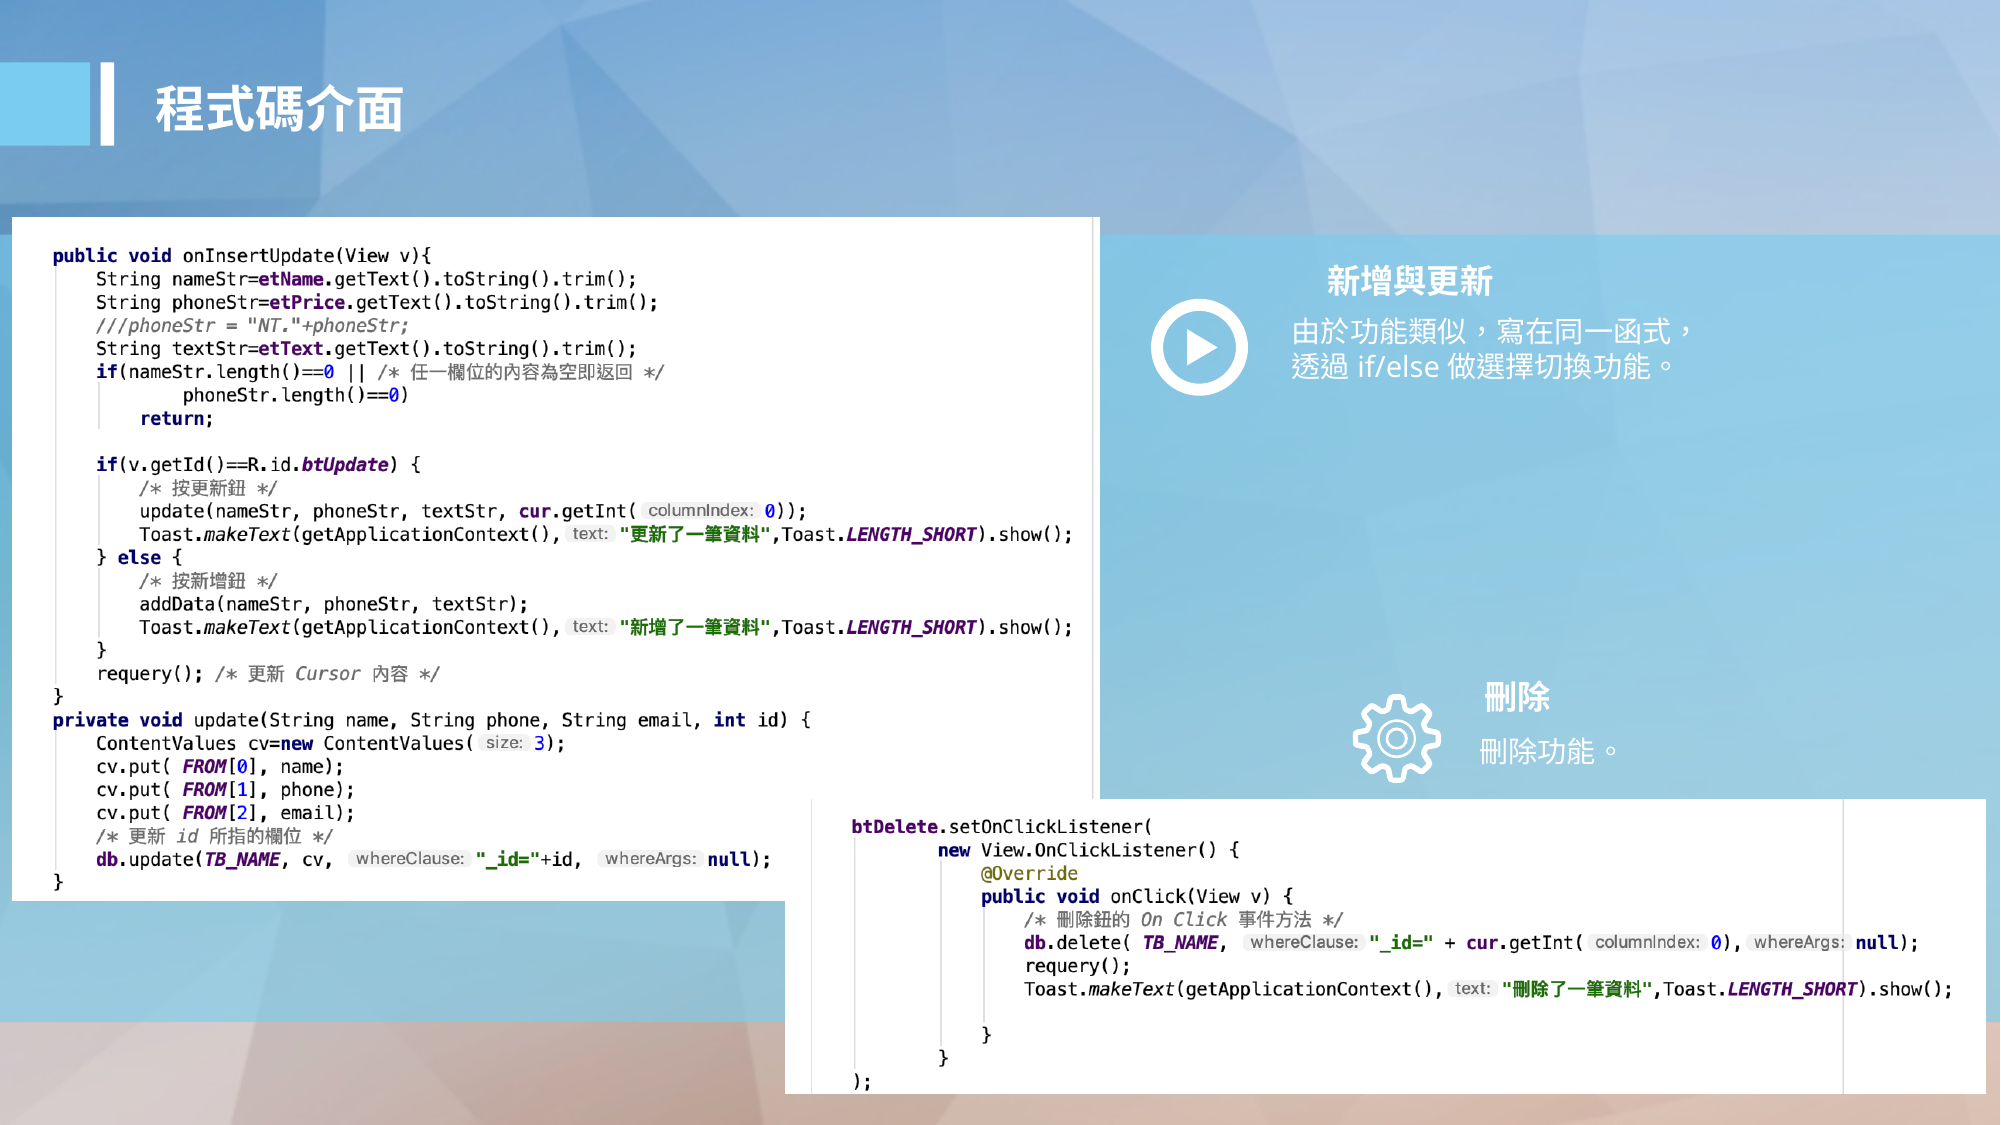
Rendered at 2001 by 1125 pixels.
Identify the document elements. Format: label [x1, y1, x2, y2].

text_box [1352, 668, 1881, 783]
text_box [0, 62, 115, 146]
picture [0, 0, 2000, 1125]
text_box [1150, 252, 1698, 396]
